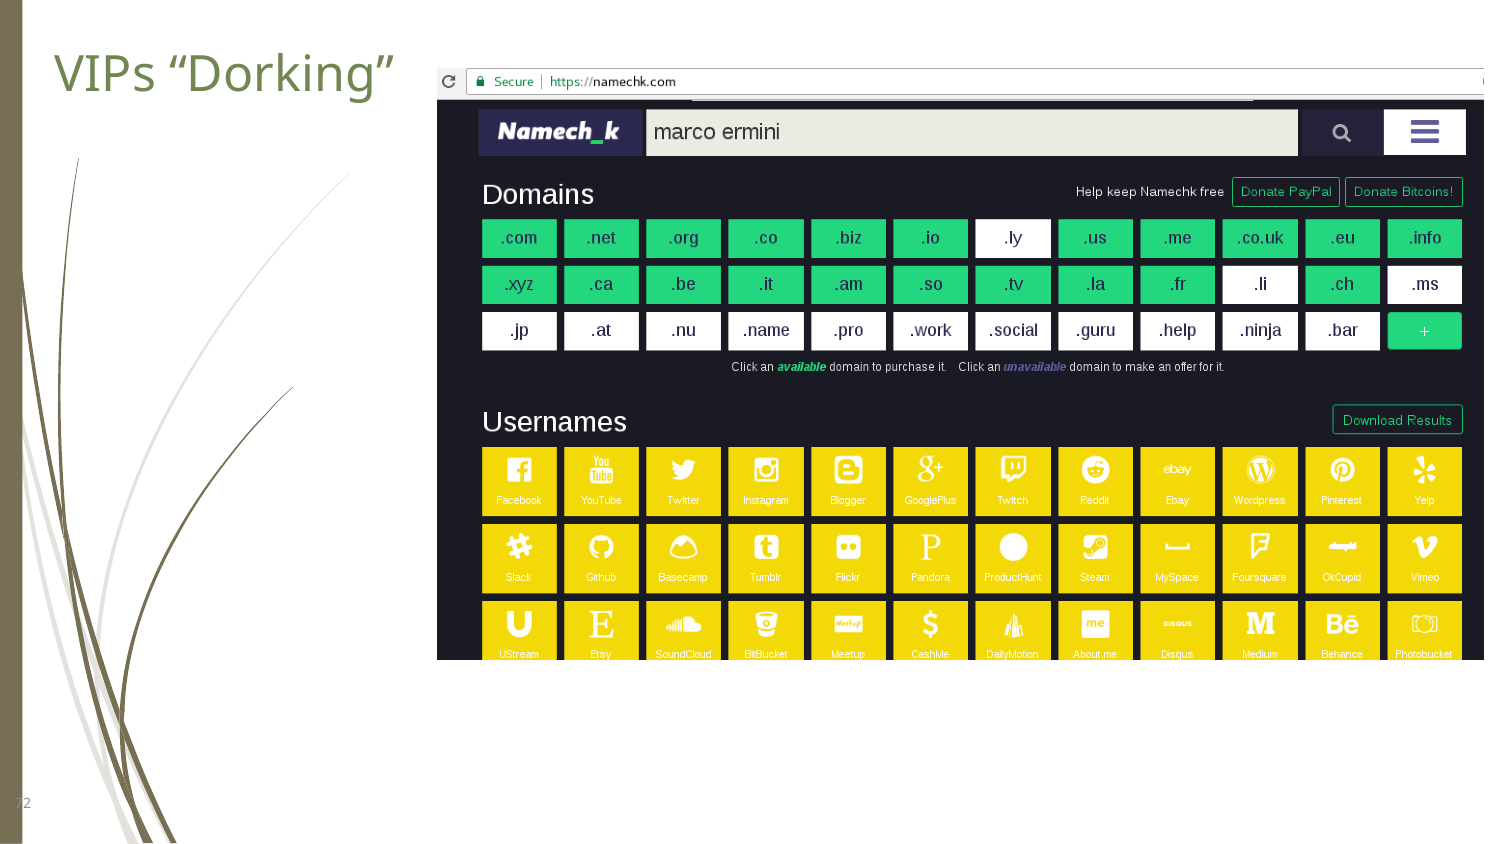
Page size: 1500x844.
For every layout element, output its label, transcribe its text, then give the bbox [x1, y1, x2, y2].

text_box <number> [0, 781, 475, 827]
picture [437, 68, 1485, 660]
text_box VIPs “Dorking” [40, 33, 447, 528]
